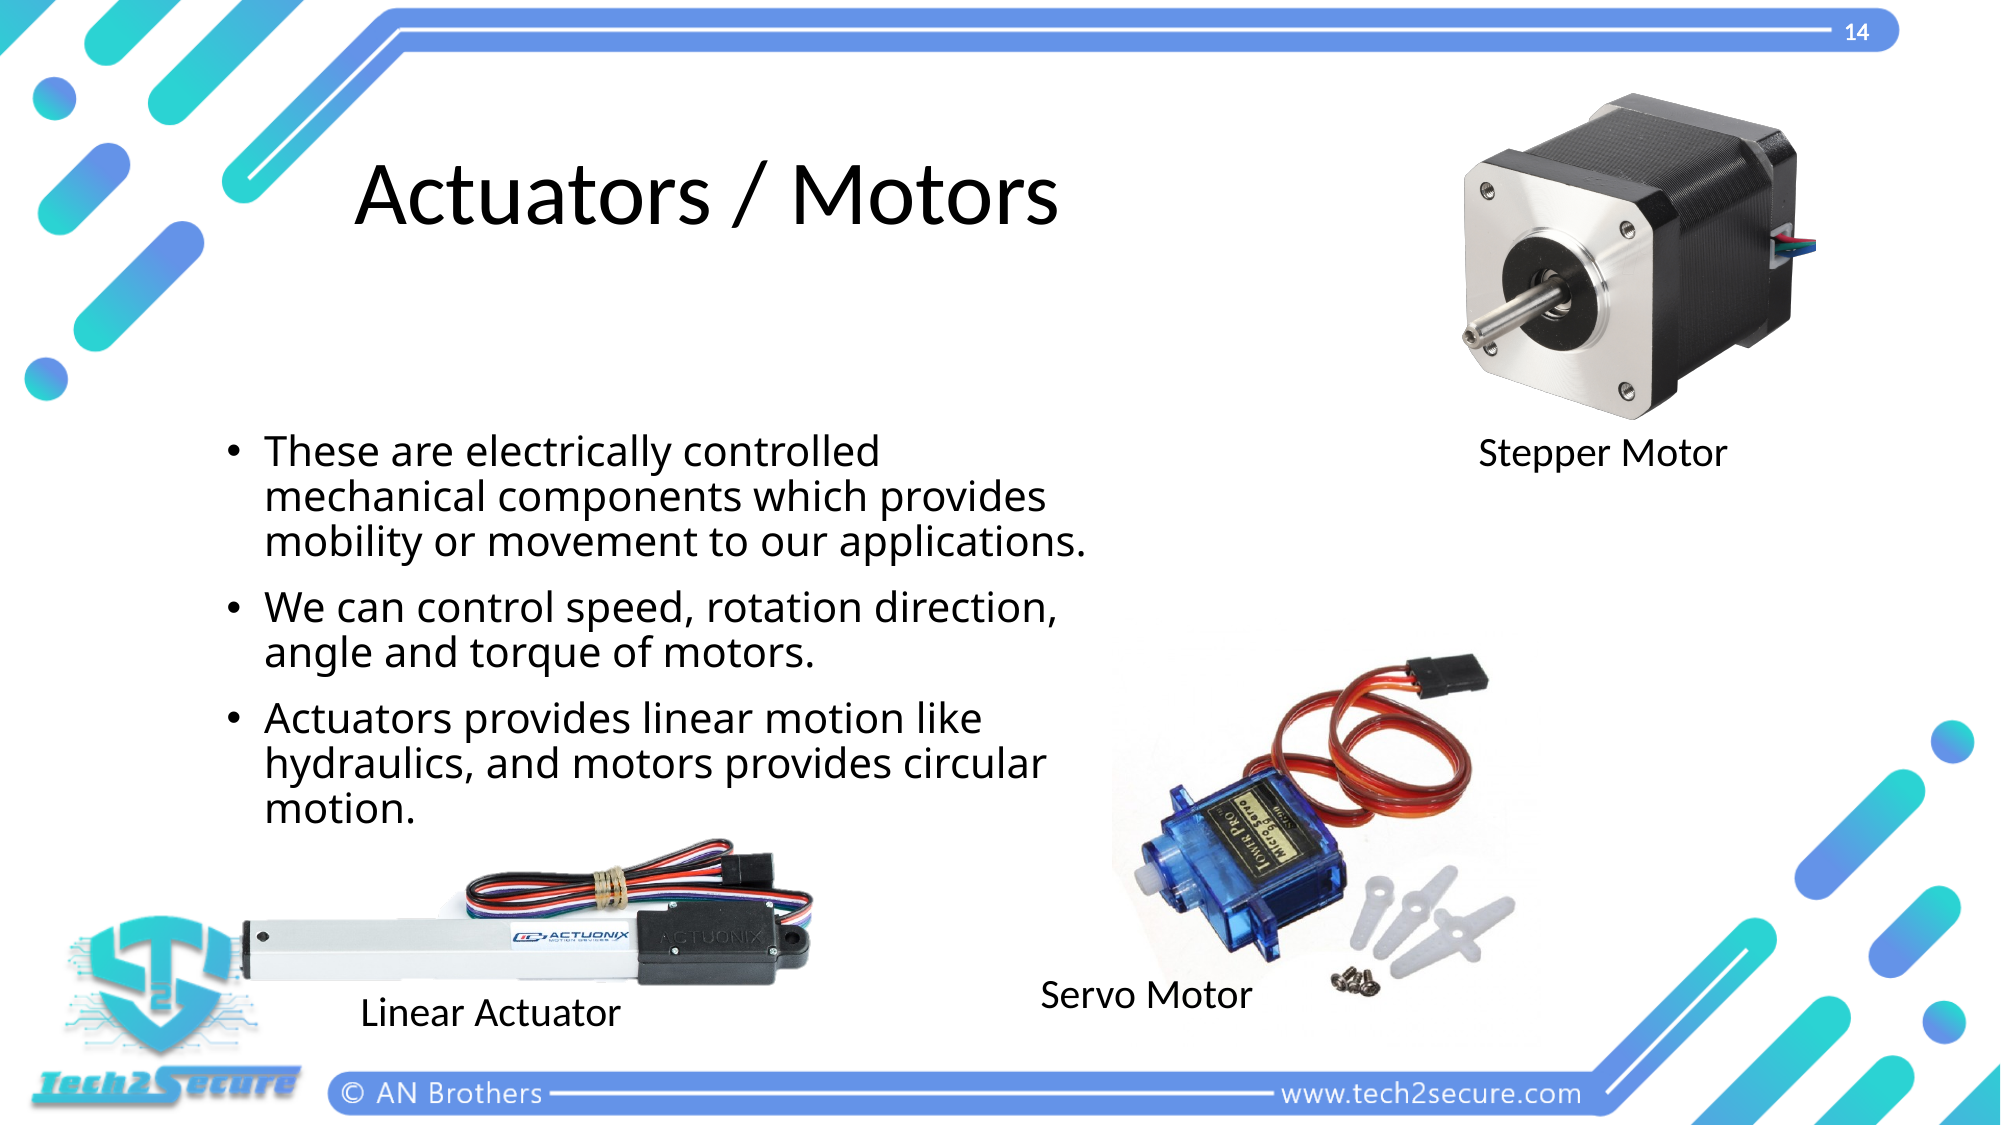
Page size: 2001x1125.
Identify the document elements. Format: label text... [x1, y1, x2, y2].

slide_number 14 [1434, 0, 1885, 60]
text_box Actuators / Motors [339, 133, 1462, 257]
text_box Linear Actuator [345, 1005, 638, 1042]
picture [0, 0, 2001, 1125]
text_box These are electrically controlled mechanical components which provides mobility or movement to our applications. We can control speed, rotation direction, angle and torque of motors. Actuators provides linear motion like hydraulics, and motors provides circular motion. [211, 423, 1113, 969]
text_box Stepper Motor [1463, 420, 1744, 483]
text_box Servo Motor [1025, 959, 1112, 1025]
